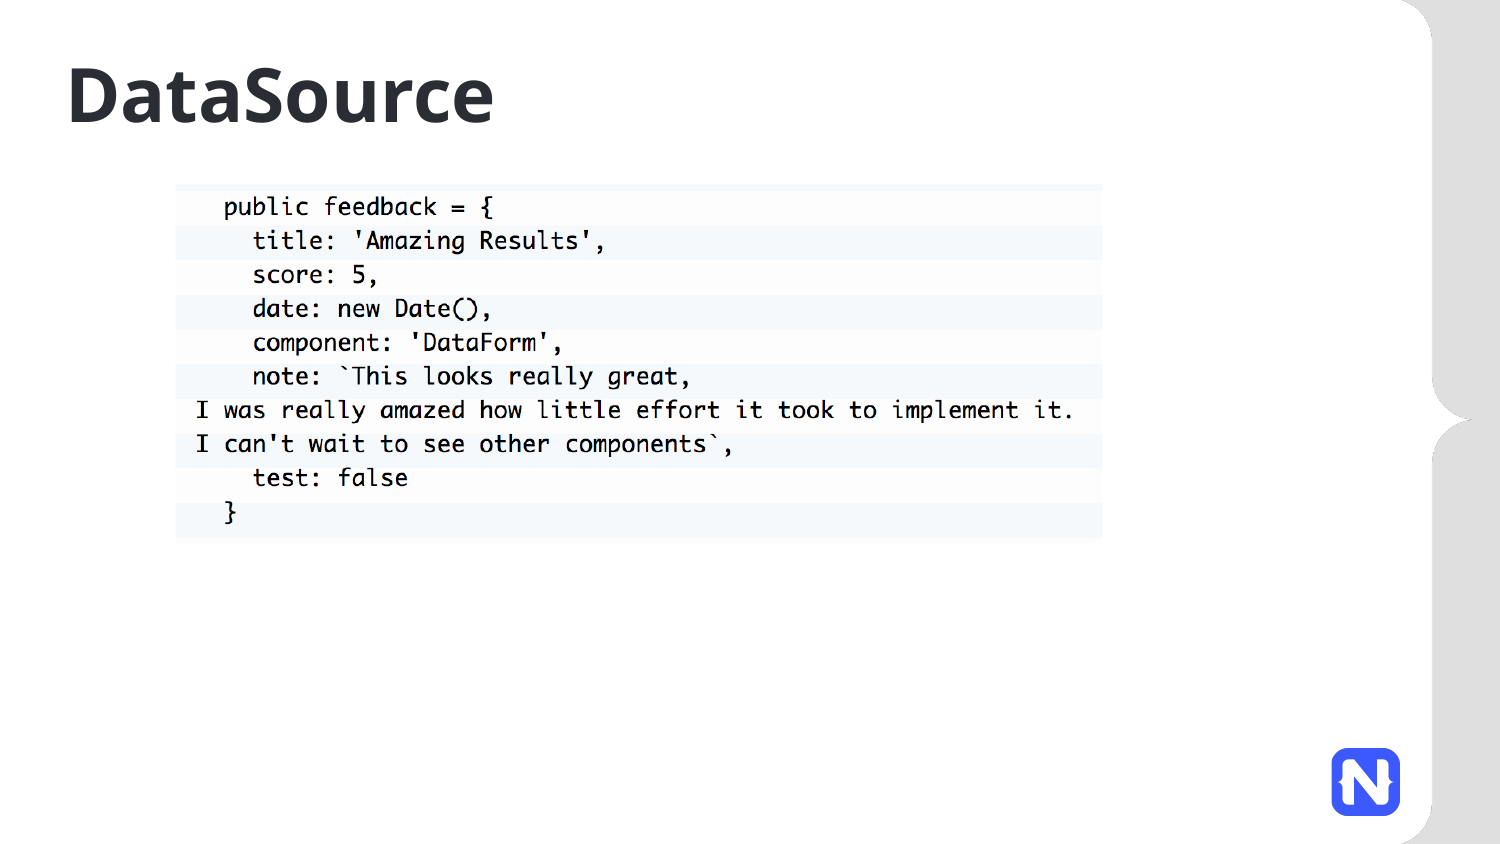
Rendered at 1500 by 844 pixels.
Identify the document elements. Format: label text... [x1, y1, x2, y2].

title DataSource [53, 64, 1449, 132]
picture [1331, 0, 1500, 844]
picture [175, 184, 1103, 544]
